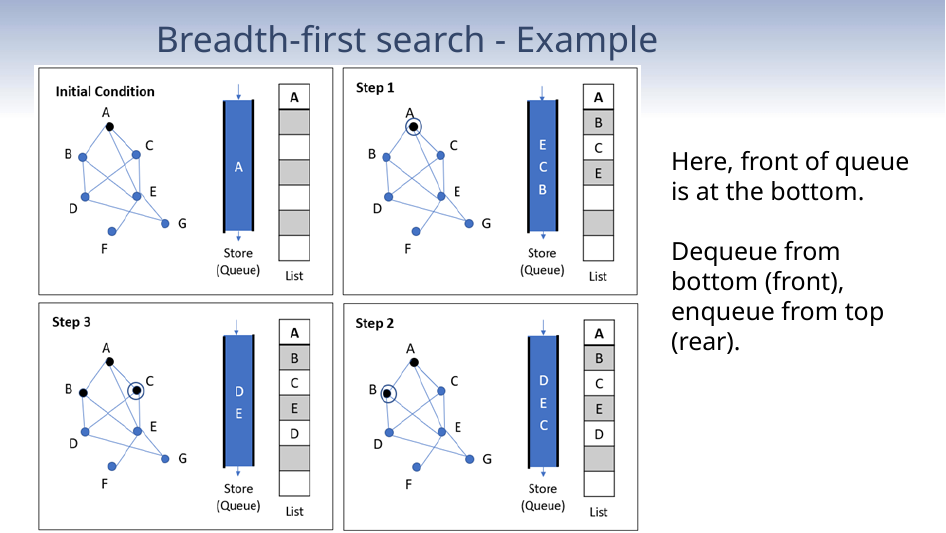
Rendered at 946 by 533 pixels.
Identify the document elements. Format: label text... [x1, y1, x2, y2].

text_box Here, front of queue is at the bottom. Dequeue from bottom (front), enqueue from top (rear). [655, 130, 927, 404]
text_box Breadth-first search - Example [153, 15, 734, 60]
picture [0, 0, 945, 533]
